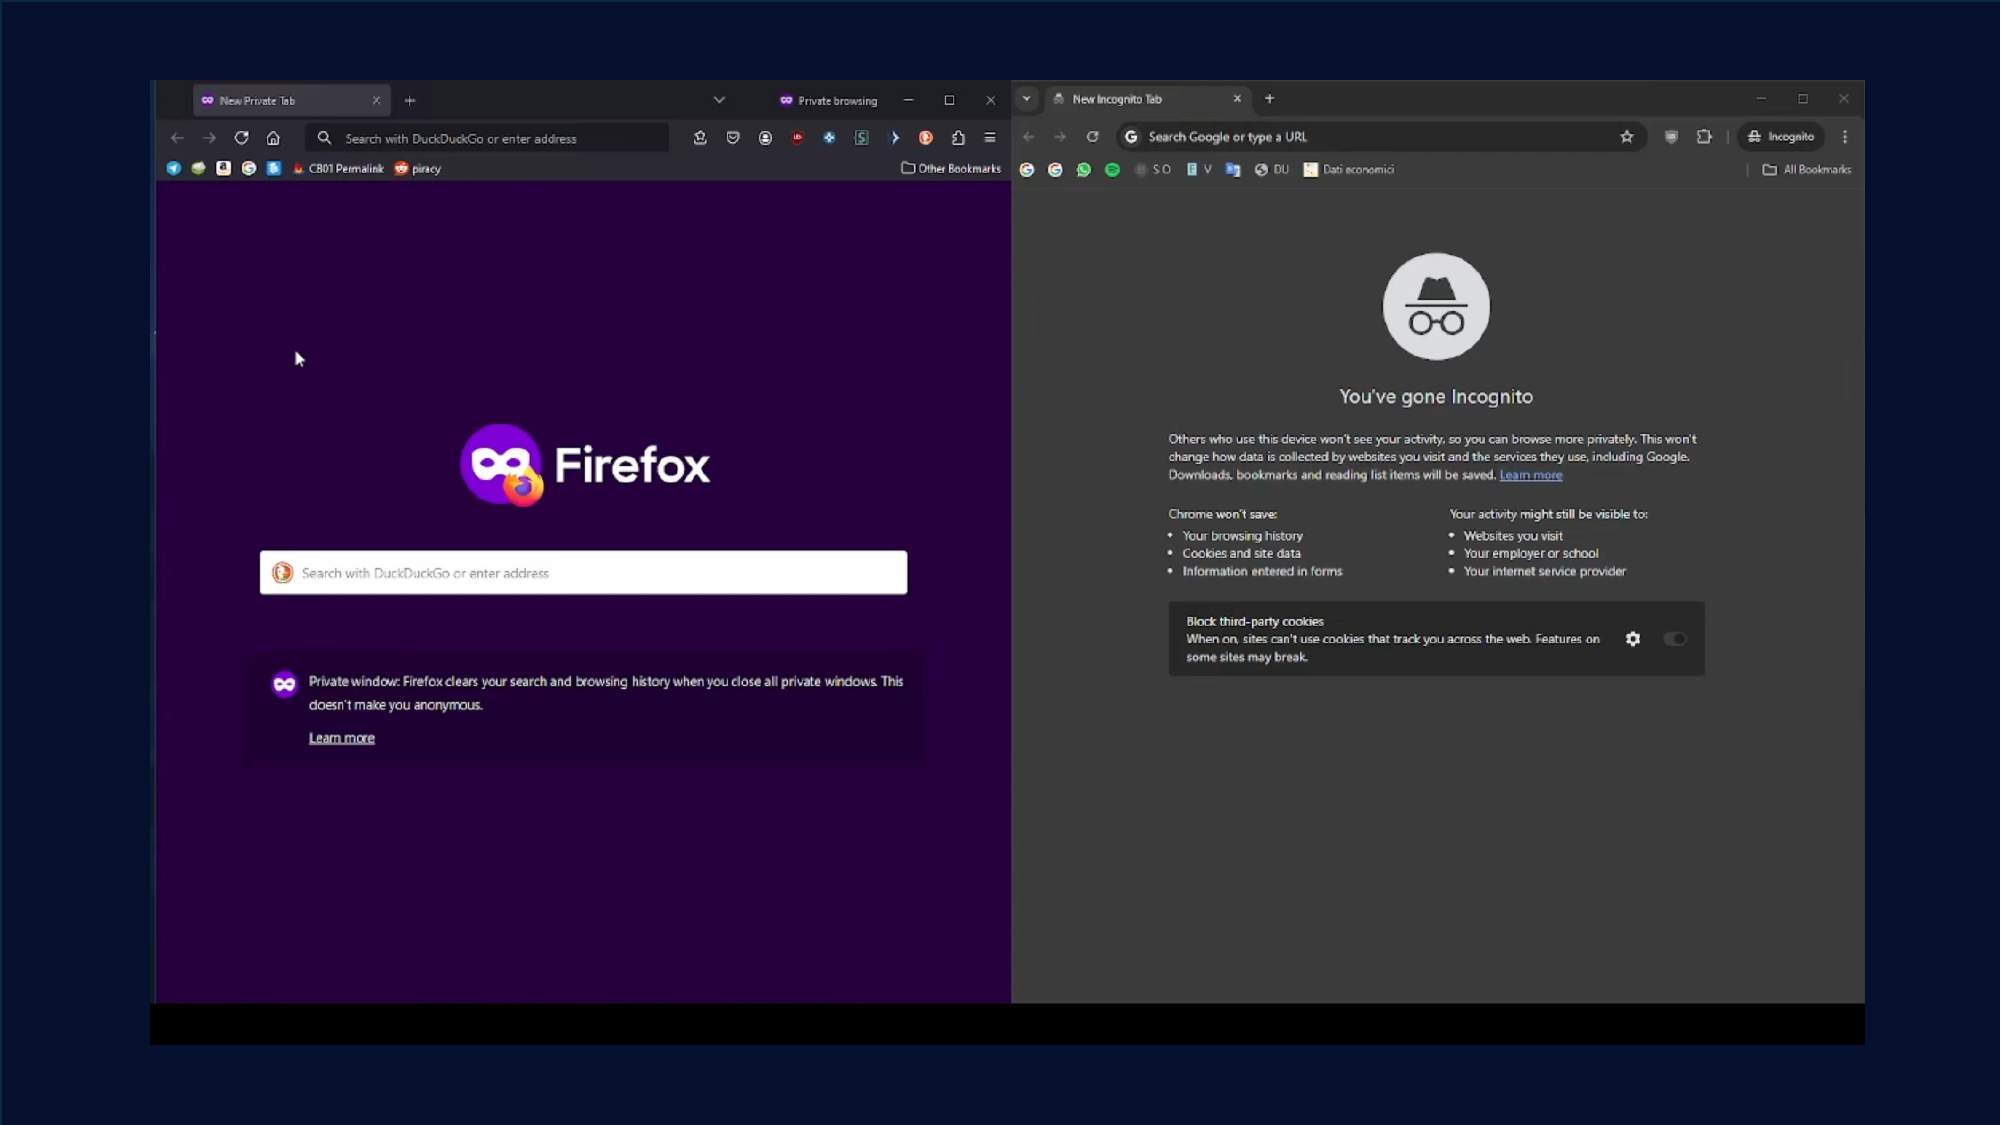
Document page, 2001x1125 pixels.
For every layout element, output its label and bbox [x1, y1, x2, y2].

text_box [0, 0, 2000, 1125]
text_box [148, 79, 1866, 1046]
